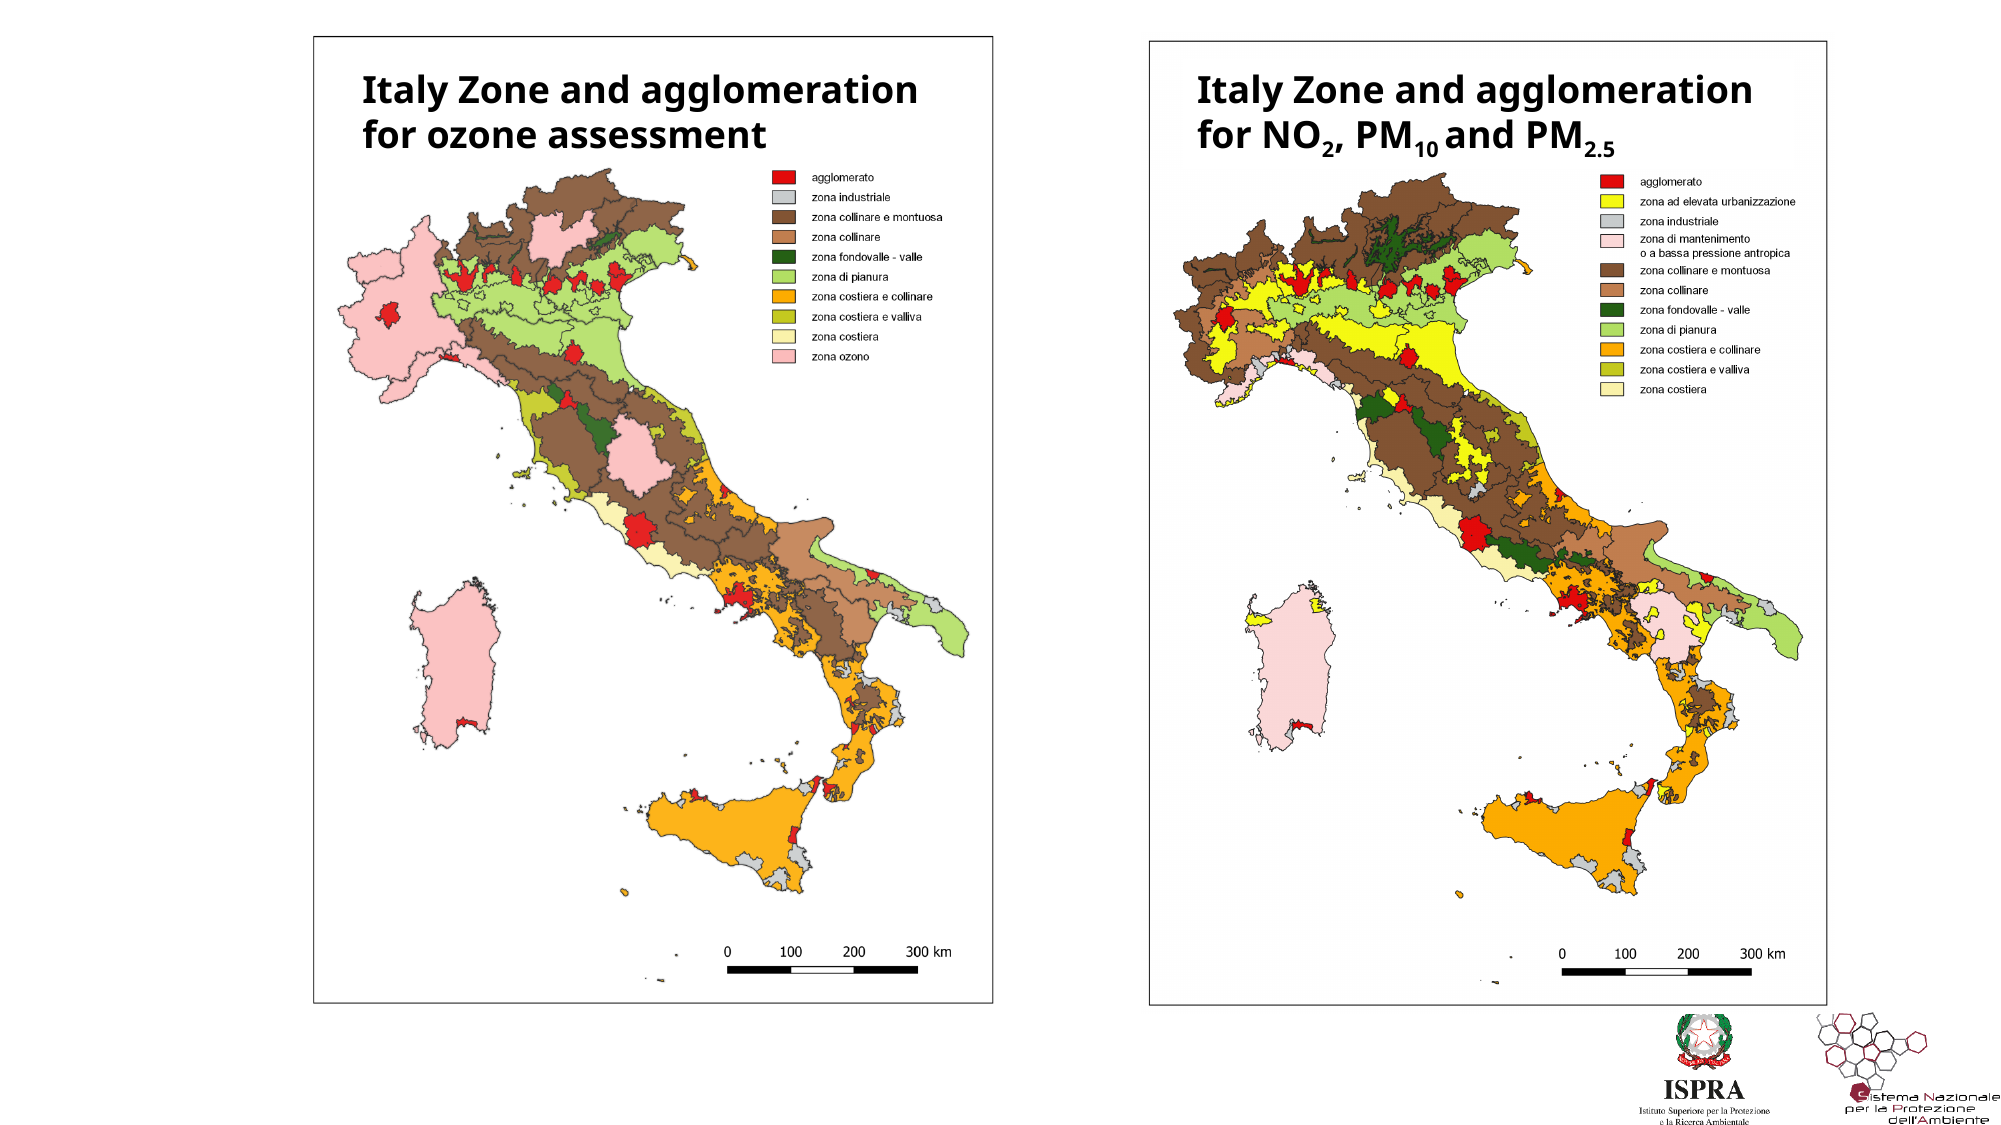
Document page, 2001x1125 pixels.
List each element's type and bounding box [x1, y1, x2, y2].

picture [1639, 1006, 2000, 1125]
text_box [1141, 32, 1835, 1014]
text_box [305, 27, 1001, 1012]
